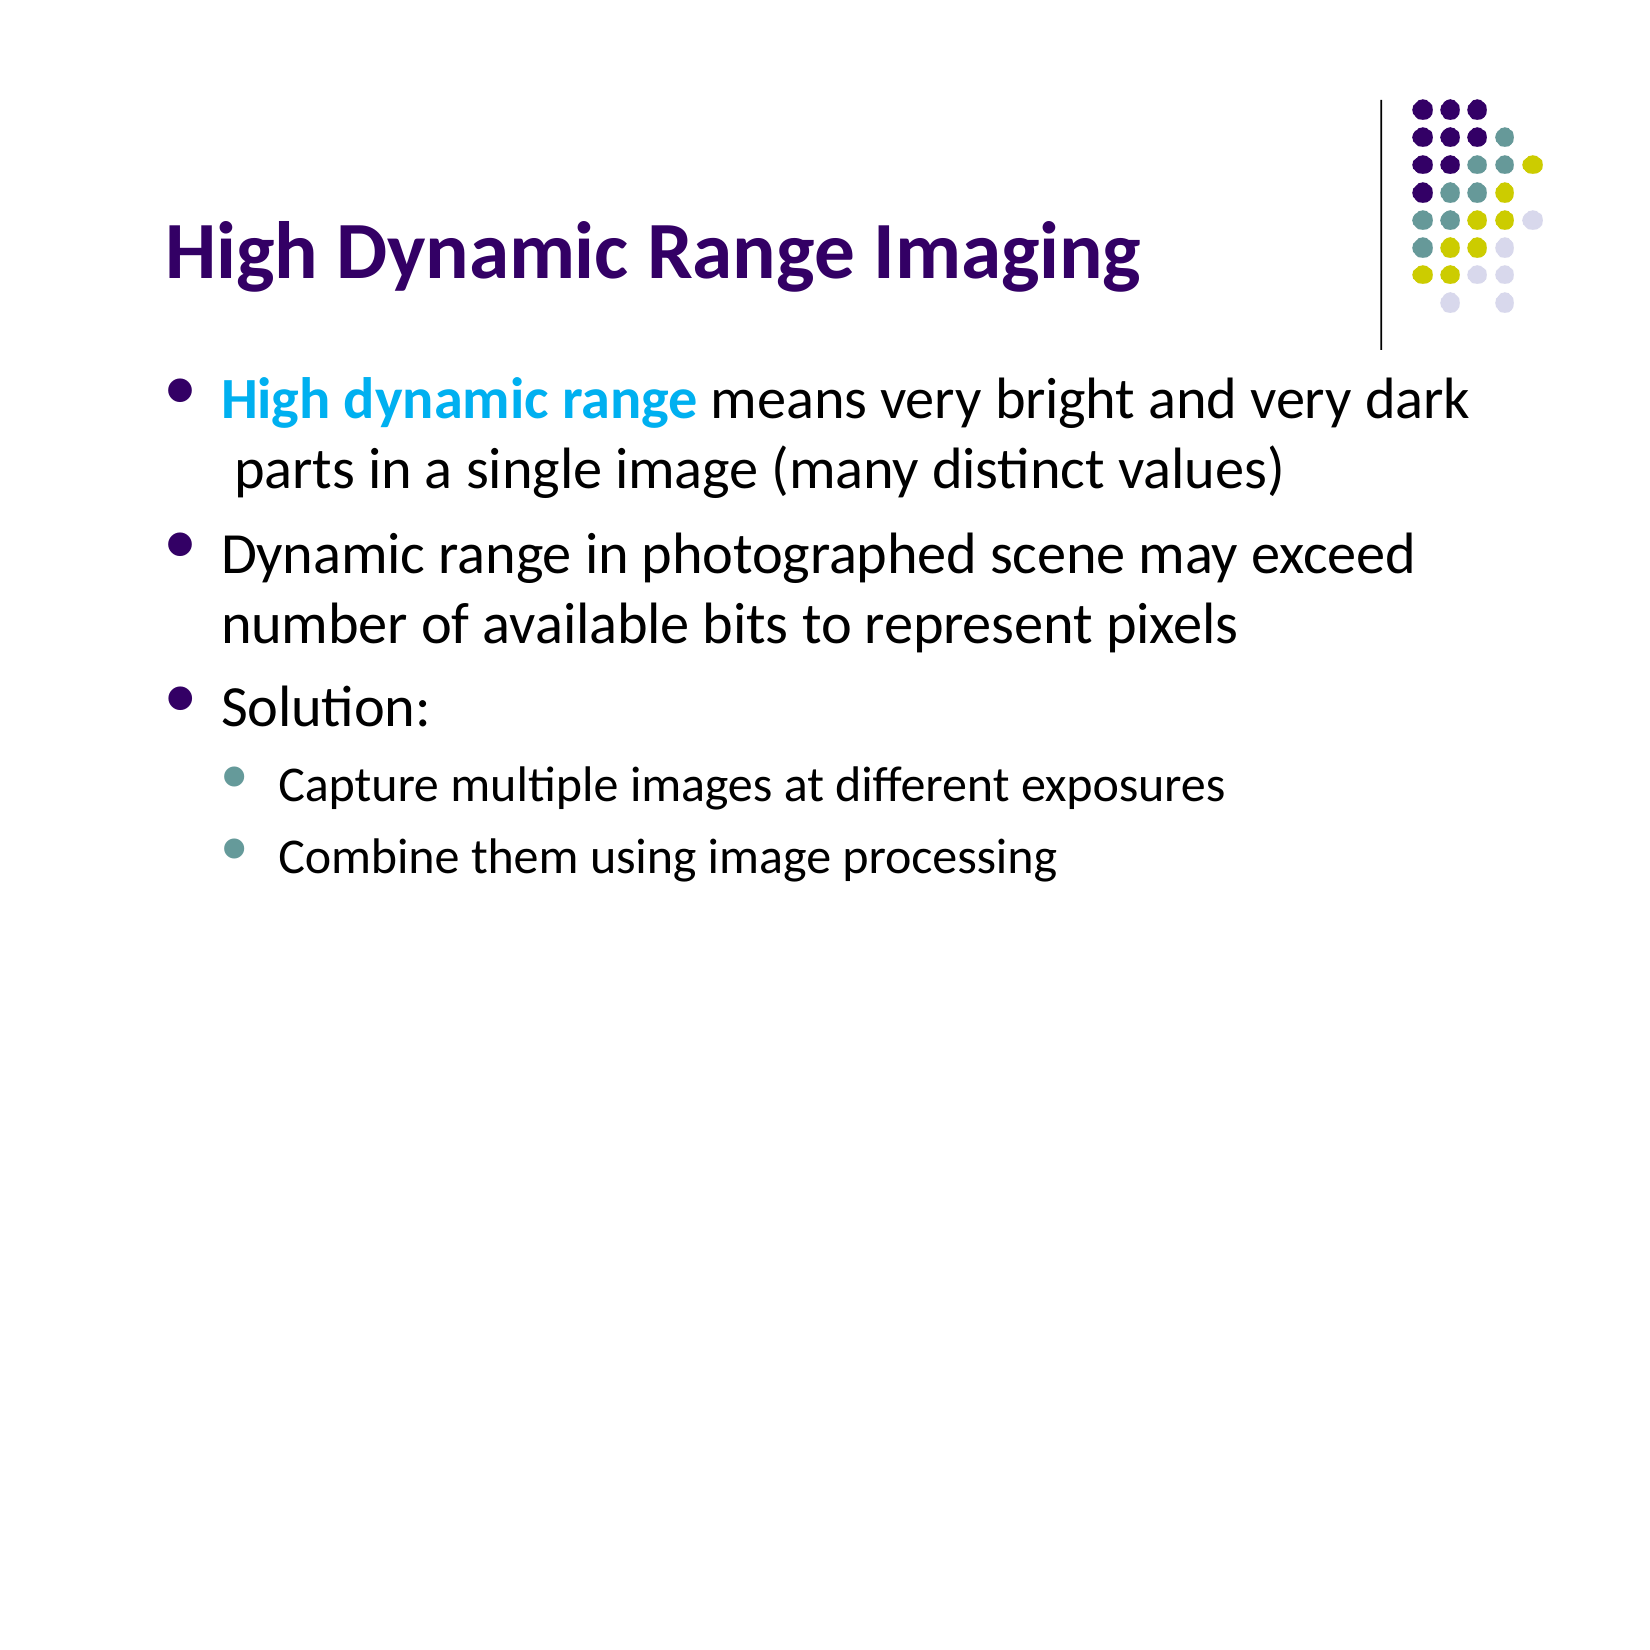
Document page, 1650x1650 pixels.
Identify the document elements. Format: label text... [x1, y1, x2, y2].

picture [1467, 99, 1487, 120]
text_box High dynamic range means very bright and very dark parts in a single image (many distinct values) Dynamic range in photographed scene may exceed number of available bits to represent pixels Solution: Capture multiple images at different exposures Combine them using image processing [162, 358, 1480, 884]
title High Dynamic Range Imaging [162, 195, 1148, 358]
picture [1440, 237, 1460, 258]
picture [1412, 99, 1433, 120]
picture [1495, 155, 1514, 174]
picture [1467, 127, 1487, 147]
picture [1412, 182, 1433, 203]
picture [1440, 99, 1460, 120]
picture [1522, 155, 1543, 174]
picture [1495, 237, 1514, 258]
picture [1412, 127, 1433, 147]
picture [1440, 292, 1460, 313]
picture [1467, 182, 1487, 203]
picture [1440, 155, 1460, 174]
picture [1495, 210, 1514, 230]
picture [1495, 292, 1514, 313]
picture [1495, 127, 1514, 147]
picture [1412, 237, 1433, 258]
picture [1467, 265, 1487, 284]
picture [1412, 155, 1433, 174]
picture [1495, 182, 1514, 203]
picture [1440, 210, 1460, 230]
picture [1440, 182, 1460, 203]
picture [1467, 155, 1487, 174]
picture [1467, 237, 1487, 258]
picture [1412, 265, 1433, 284]
picture [1440, 127, 1460, 147]
picture [1522, 210, 1543, 230]
picture [1412, 210, 1433, 230]
picture [1495, 265, 1514, 284]
picture [1467, 210, 1487, 230]
picture [1440, 265, 1460, 284]
